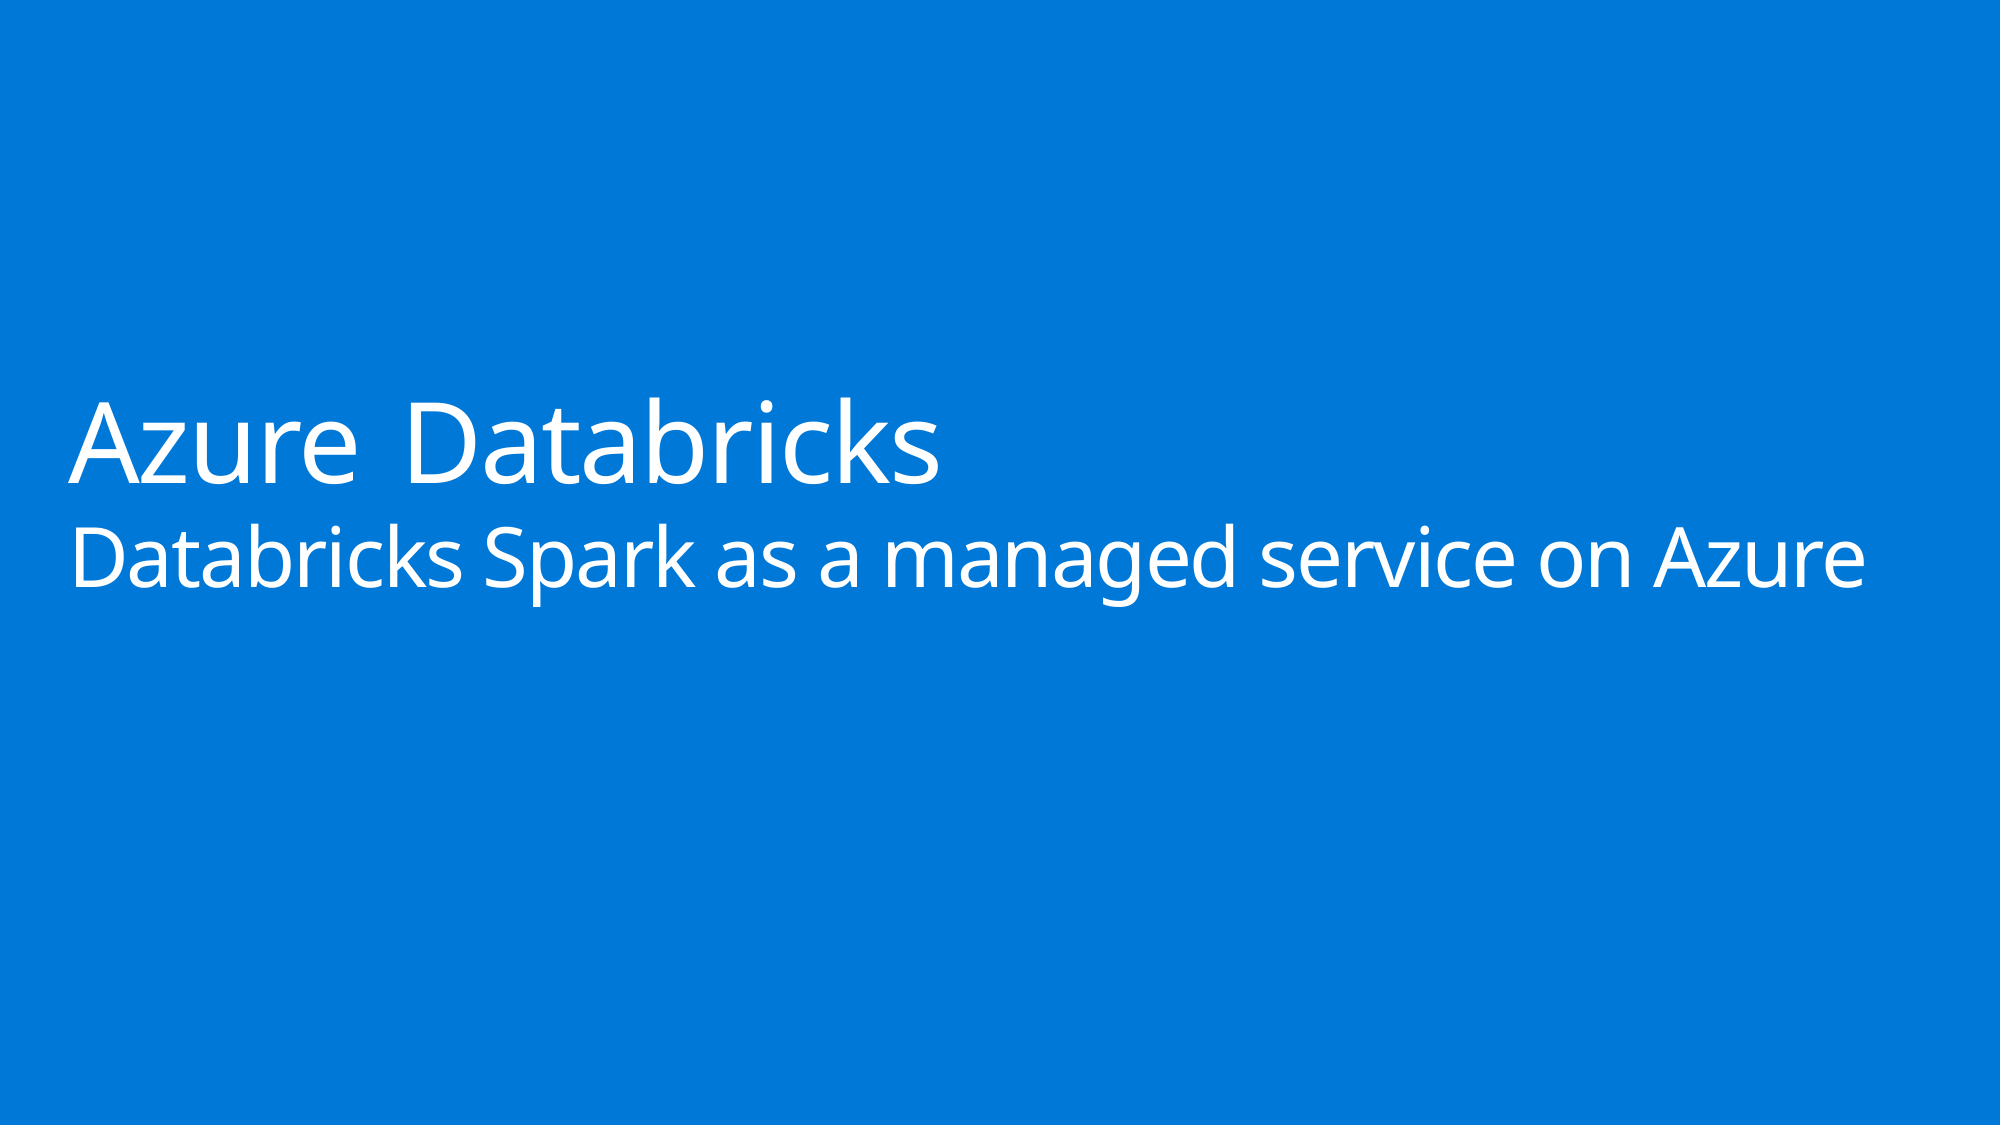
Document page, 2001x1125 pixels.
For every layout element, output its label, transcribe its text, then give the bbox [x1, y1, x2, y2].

title Azure Databricks Databricks Spark as a managed service on Azure [44, 341, 1956, 624]
